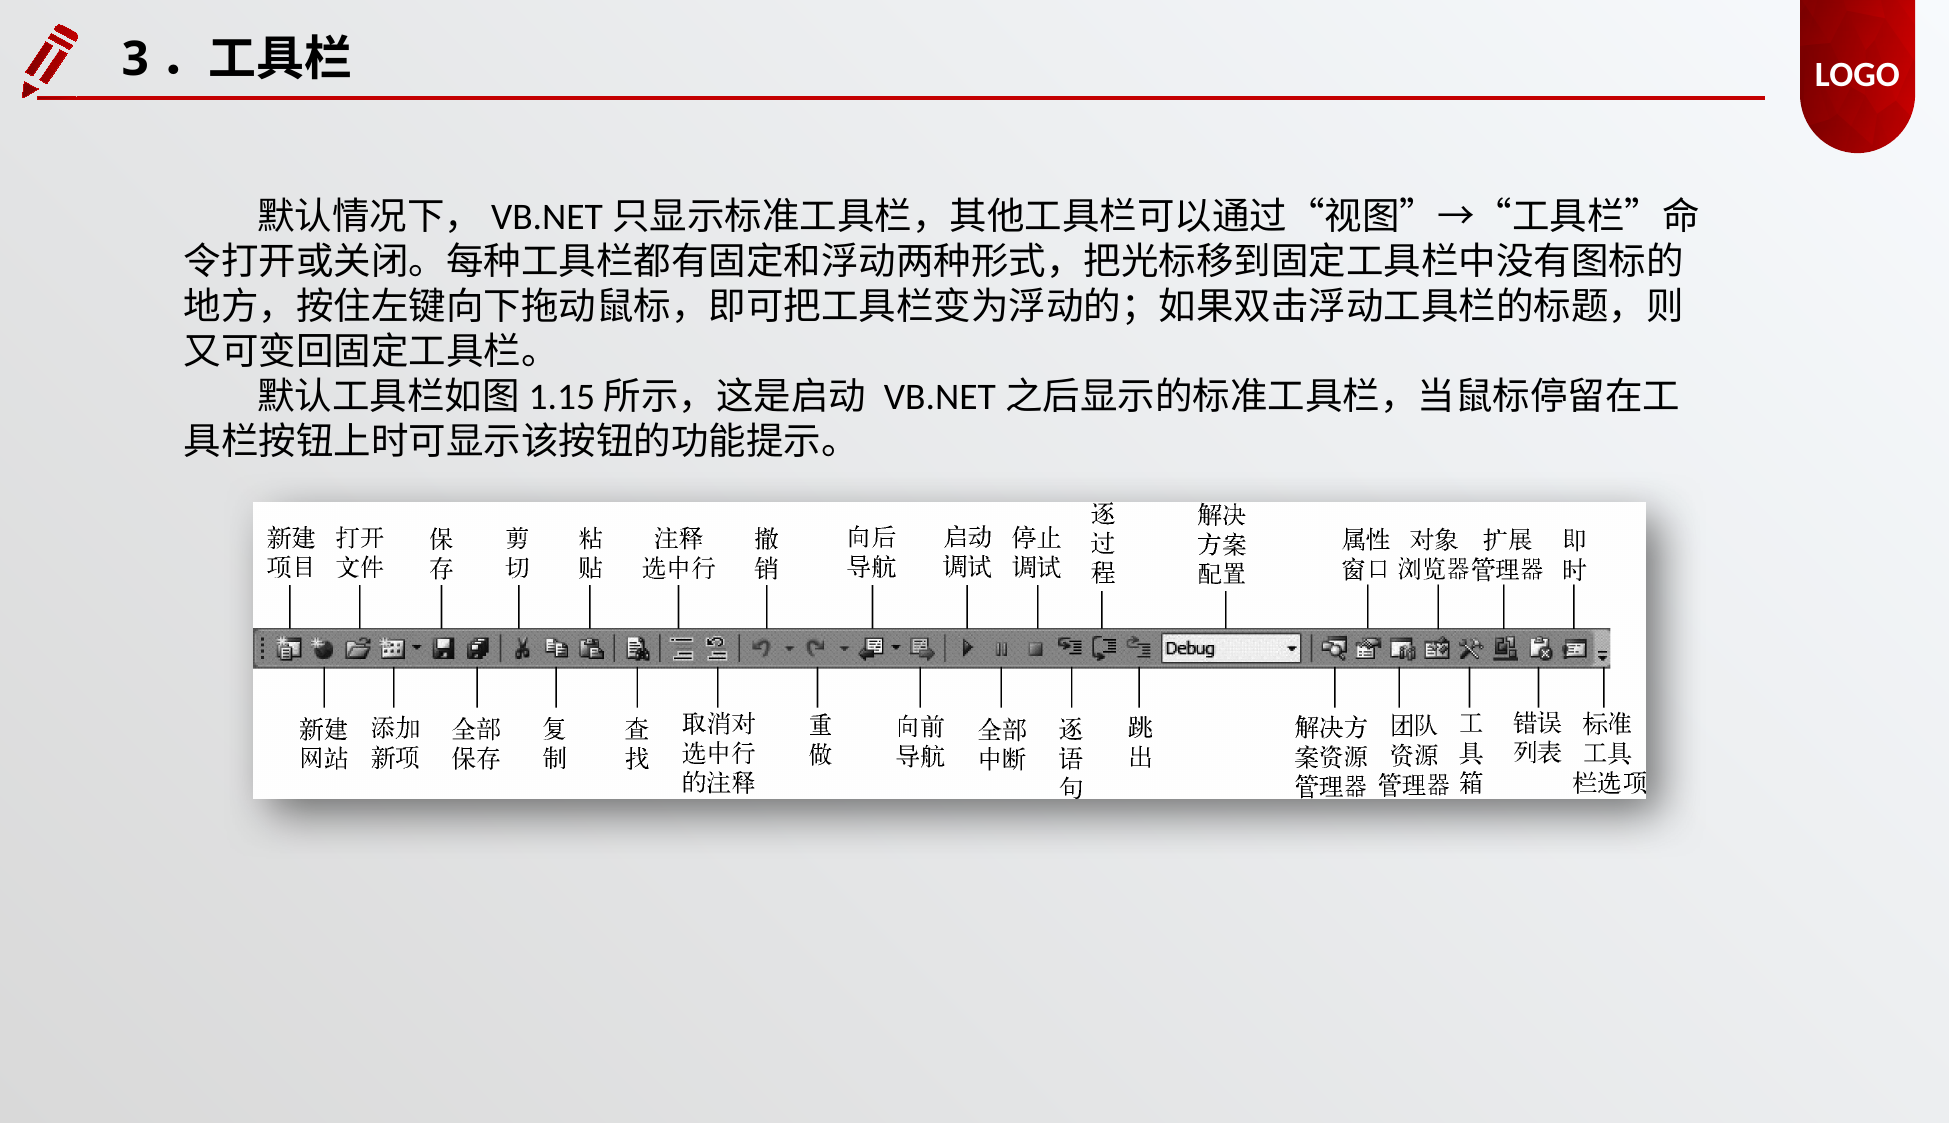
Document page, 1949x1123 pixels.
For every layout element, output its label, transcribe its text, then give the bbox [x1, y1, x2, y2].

picture [1800, 0, 1916, 154]
text_box 默认情况下，VB.NET只显示标准工具栏，其他工具栏可以通过“视图”→“工具栏”命令打开或关闭。每种工具栏都有固定和浮动两种形式，把光标移到固定工具栏中没有图标的地方，按住左键向下拖动鼠标，即可把工具栏变为浮动的；如果双击浮动工具栏的标题，则又可变回固定工具栏。 默认工具栏如图1.15所示，这是启动 VB.NET之后显示的标准工具栏，当鼠标停留在工具栏按钮上时可显示该按钮的功能提示。 [169, 184, 1731, 470]
picture [26, 42, 52, 75]
picture [48, 33, 73, 49]
picture [253, 502, 1646, 799]
picture [40, 50, 67, 83]
text_box 3．工具栏 [101, 17, 996, 95]
picture [22, 82, 37, 97]
picture [54, 24, 78, 41]
